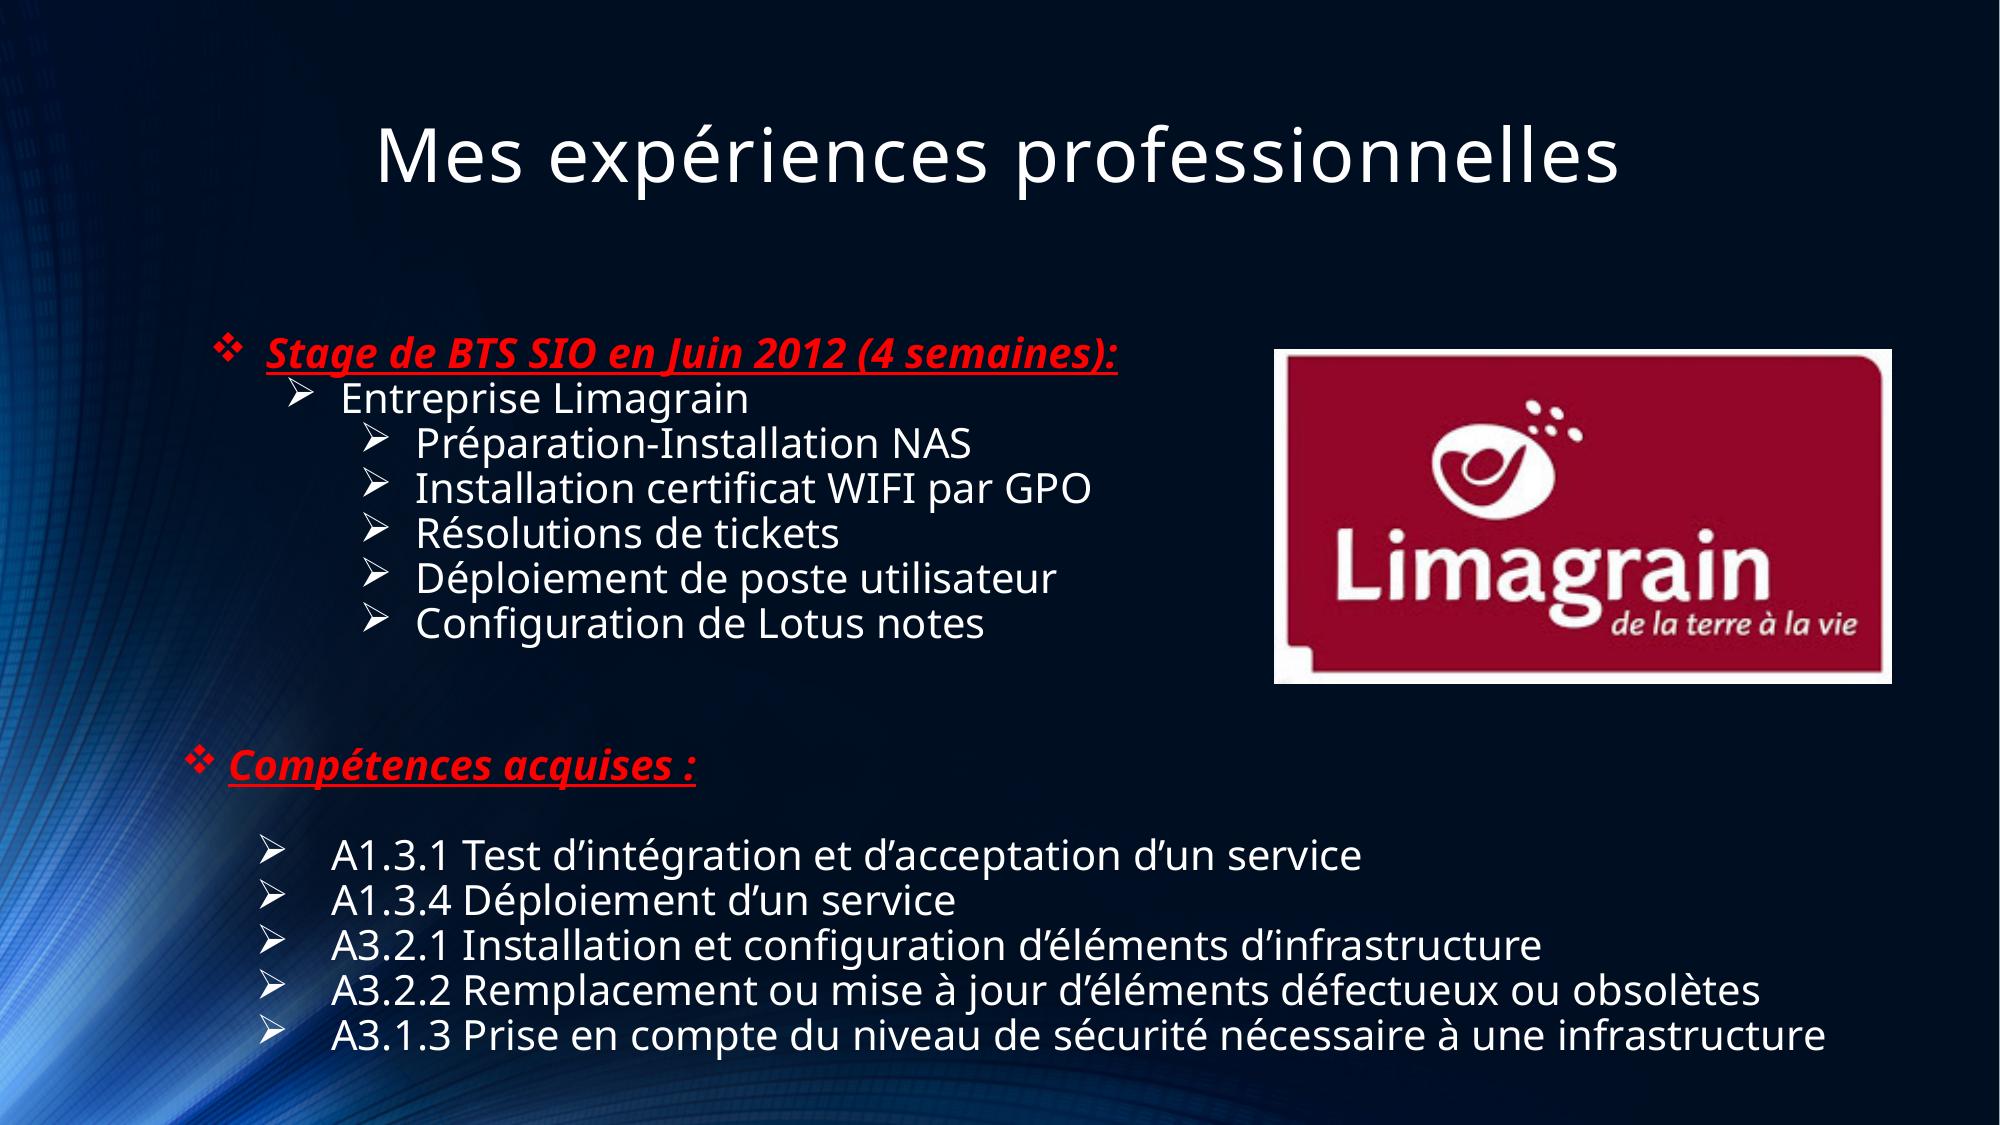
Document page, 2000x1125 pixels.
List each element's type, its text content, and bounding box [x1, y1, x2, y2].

picture [0, 0, 2000, 1125]
text_box Compétences acquises : A1.3.1 Test d’intégration et d’acceptation d’un service A1.3.4 Déploiement d’un service A3.2.1 Installation et configuration d’éléments d’infrastructure A3.2.2 Remplacement ou mise à jour d’éléments défectueux ou obsolètes A3.1.3 Prise en compte du niveau de sécurité nécessaire à une infrastructure [166, 737, 1842, 1068]
text_box Stage de BTS SIO en Juin 2012 (4 semaines): Entreprise Limagrain Préparation-Installation NAS Installation certificat WIFI par GPO Résolutions de tickets Déploiement de poste utilisateur Configuration de Lotus notes [194, 324, 1133, 655]
title Mes expériences professionnelles [249, 62, 1750, 288]
